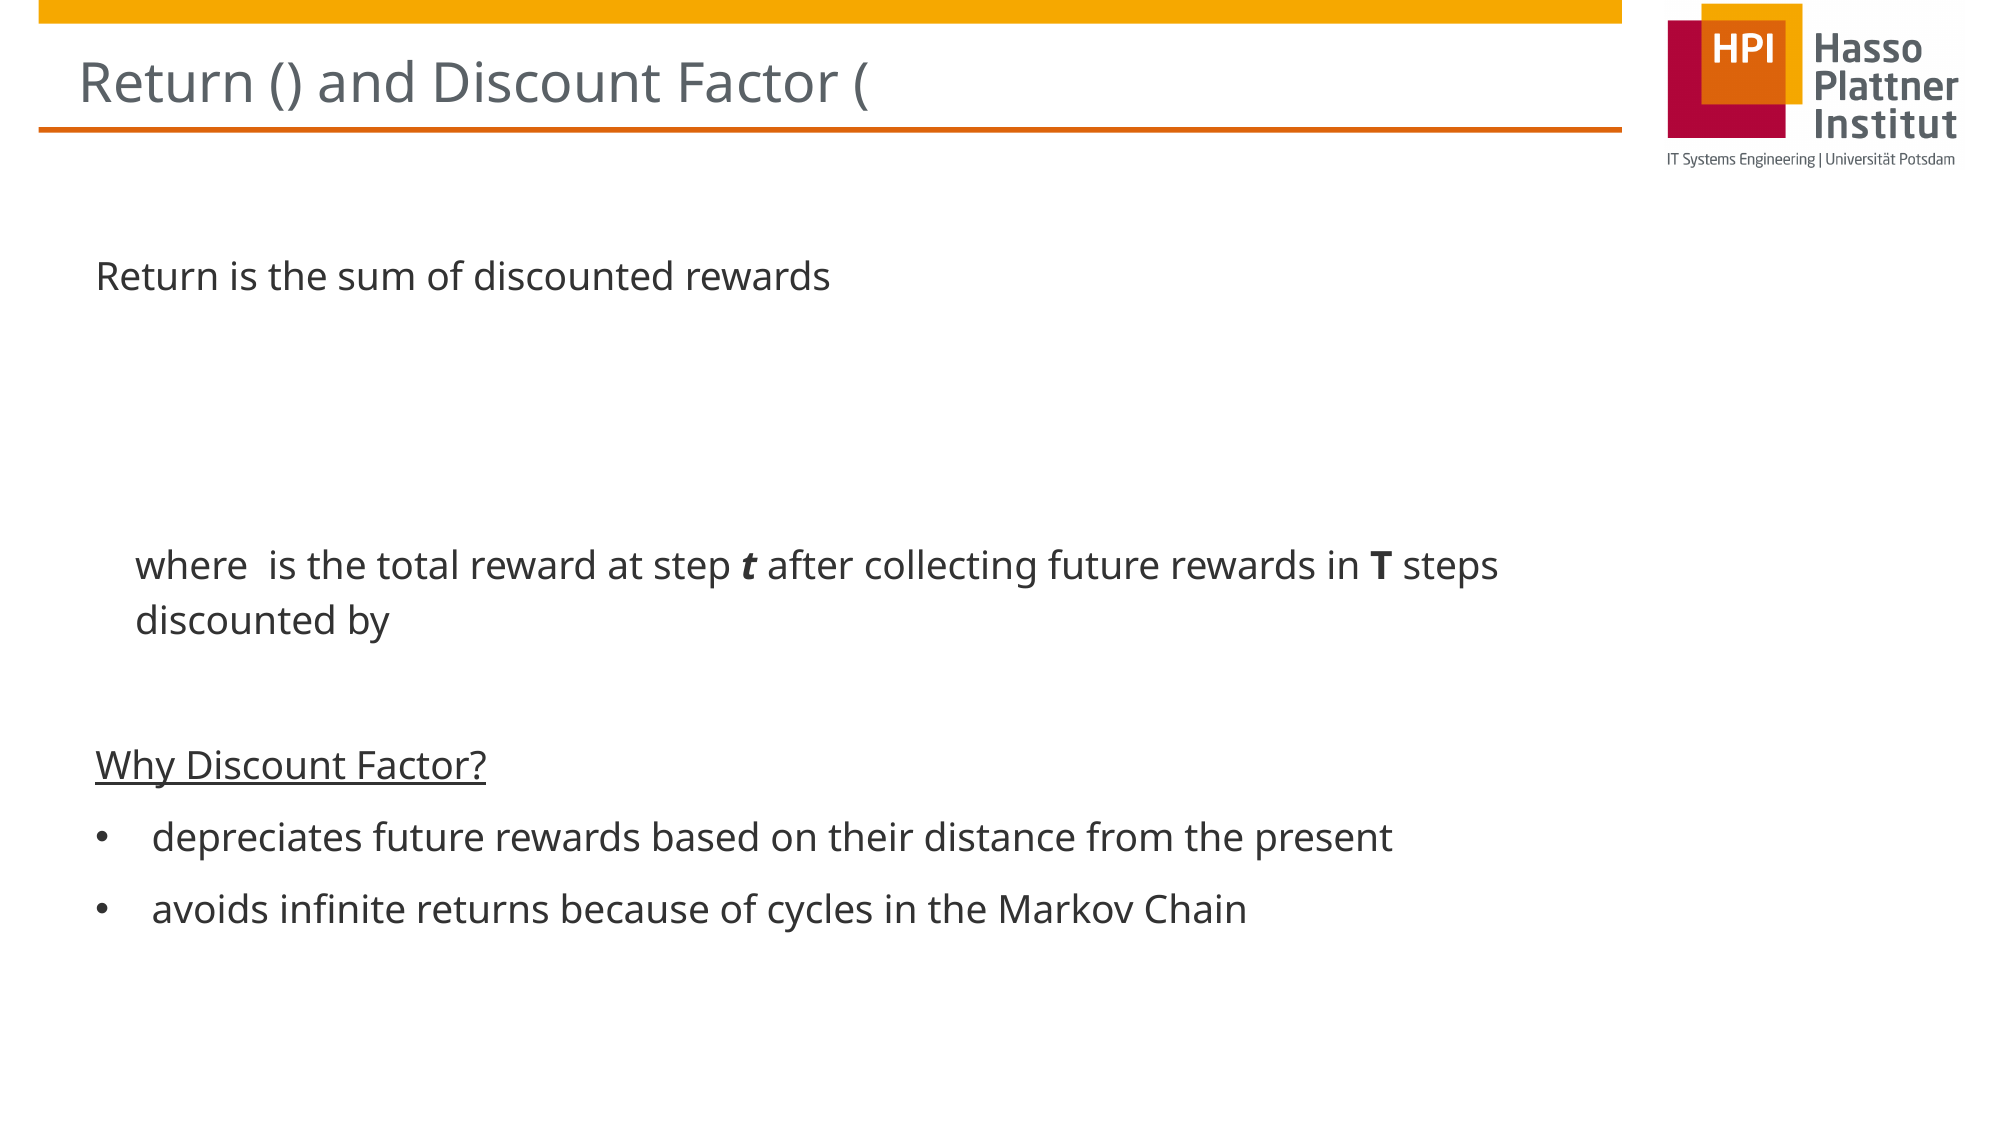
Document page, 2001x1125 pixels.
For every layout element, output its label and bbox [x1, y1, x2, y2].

picture [1664, 0, 1965, 170]
